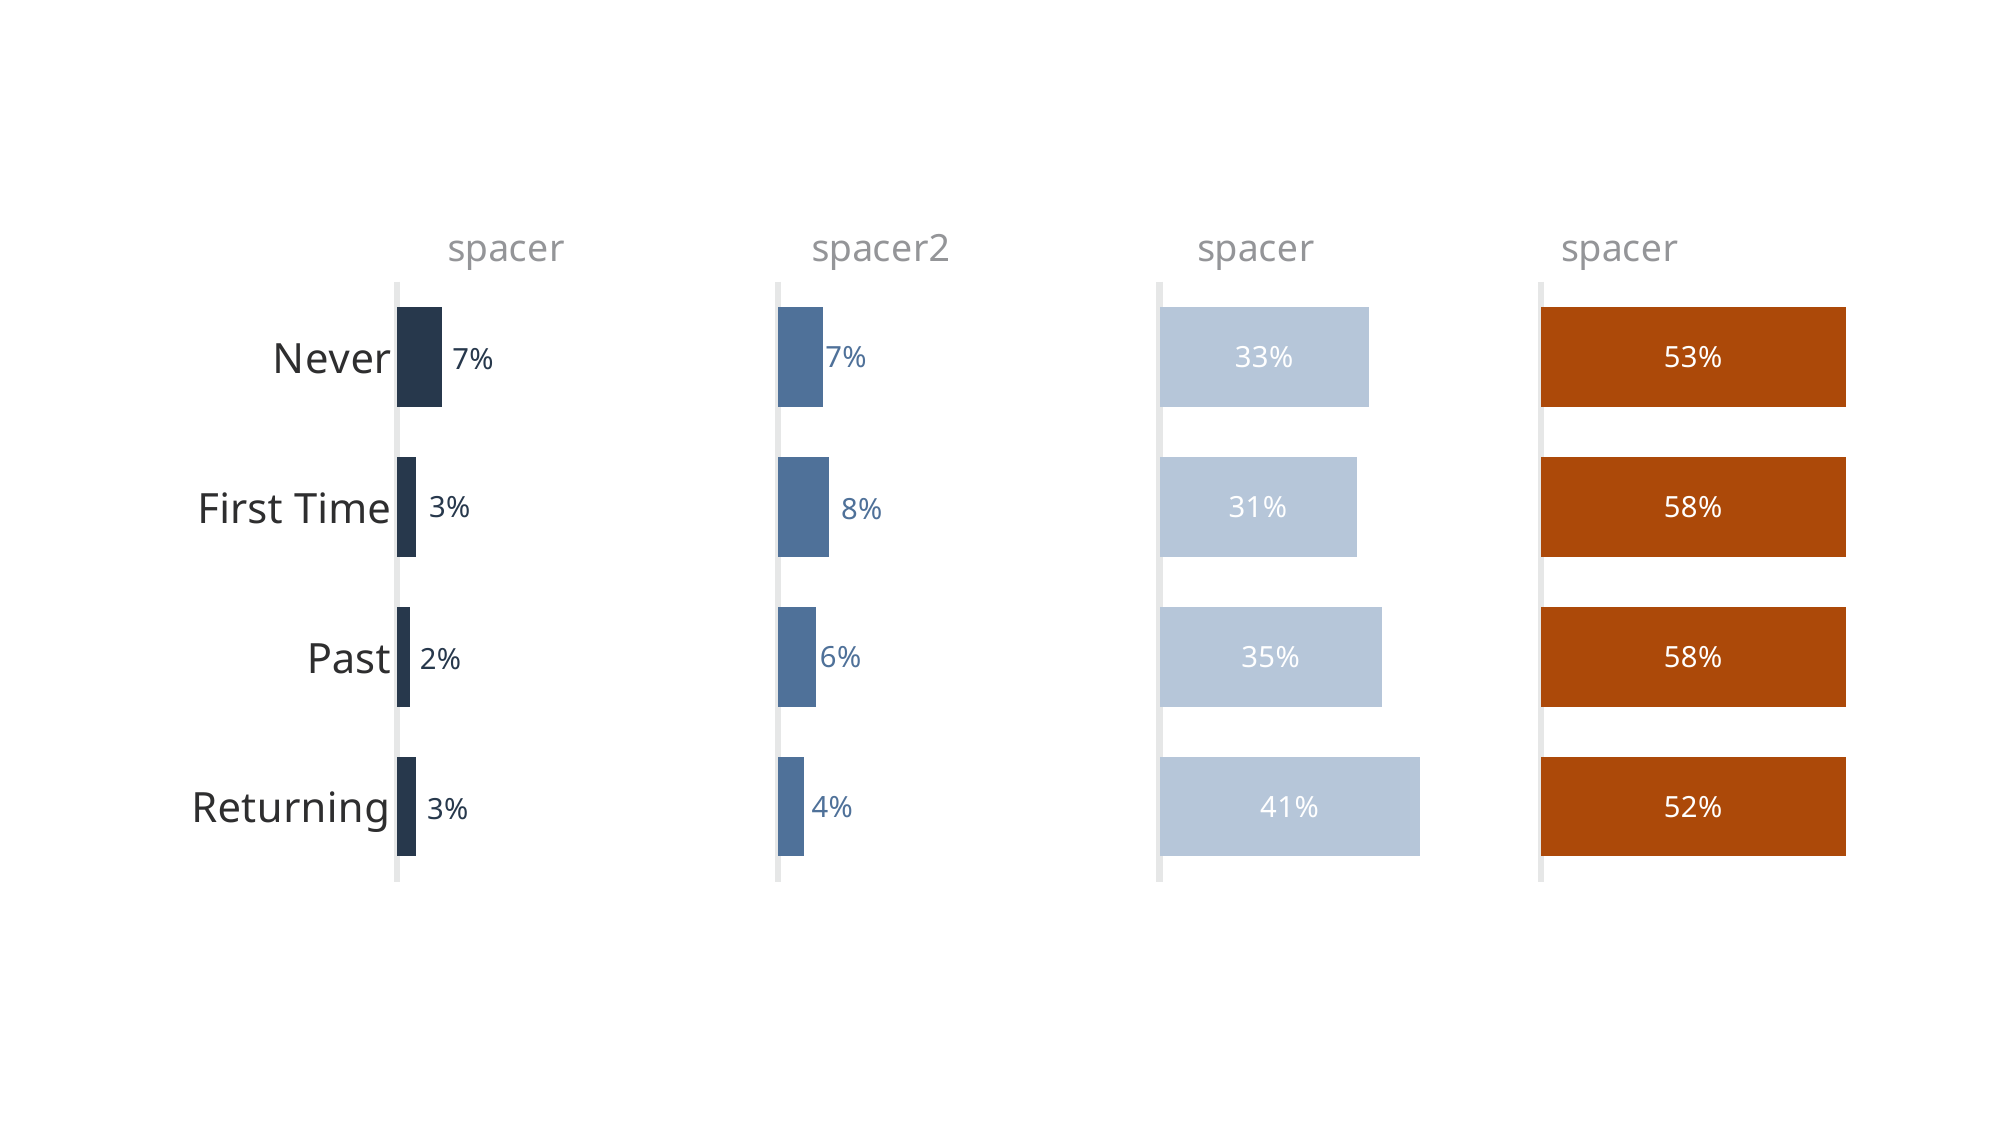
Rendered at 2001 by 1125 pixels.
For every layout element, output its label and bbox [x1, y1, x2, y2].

chart [85, 157, 1883, 942]
